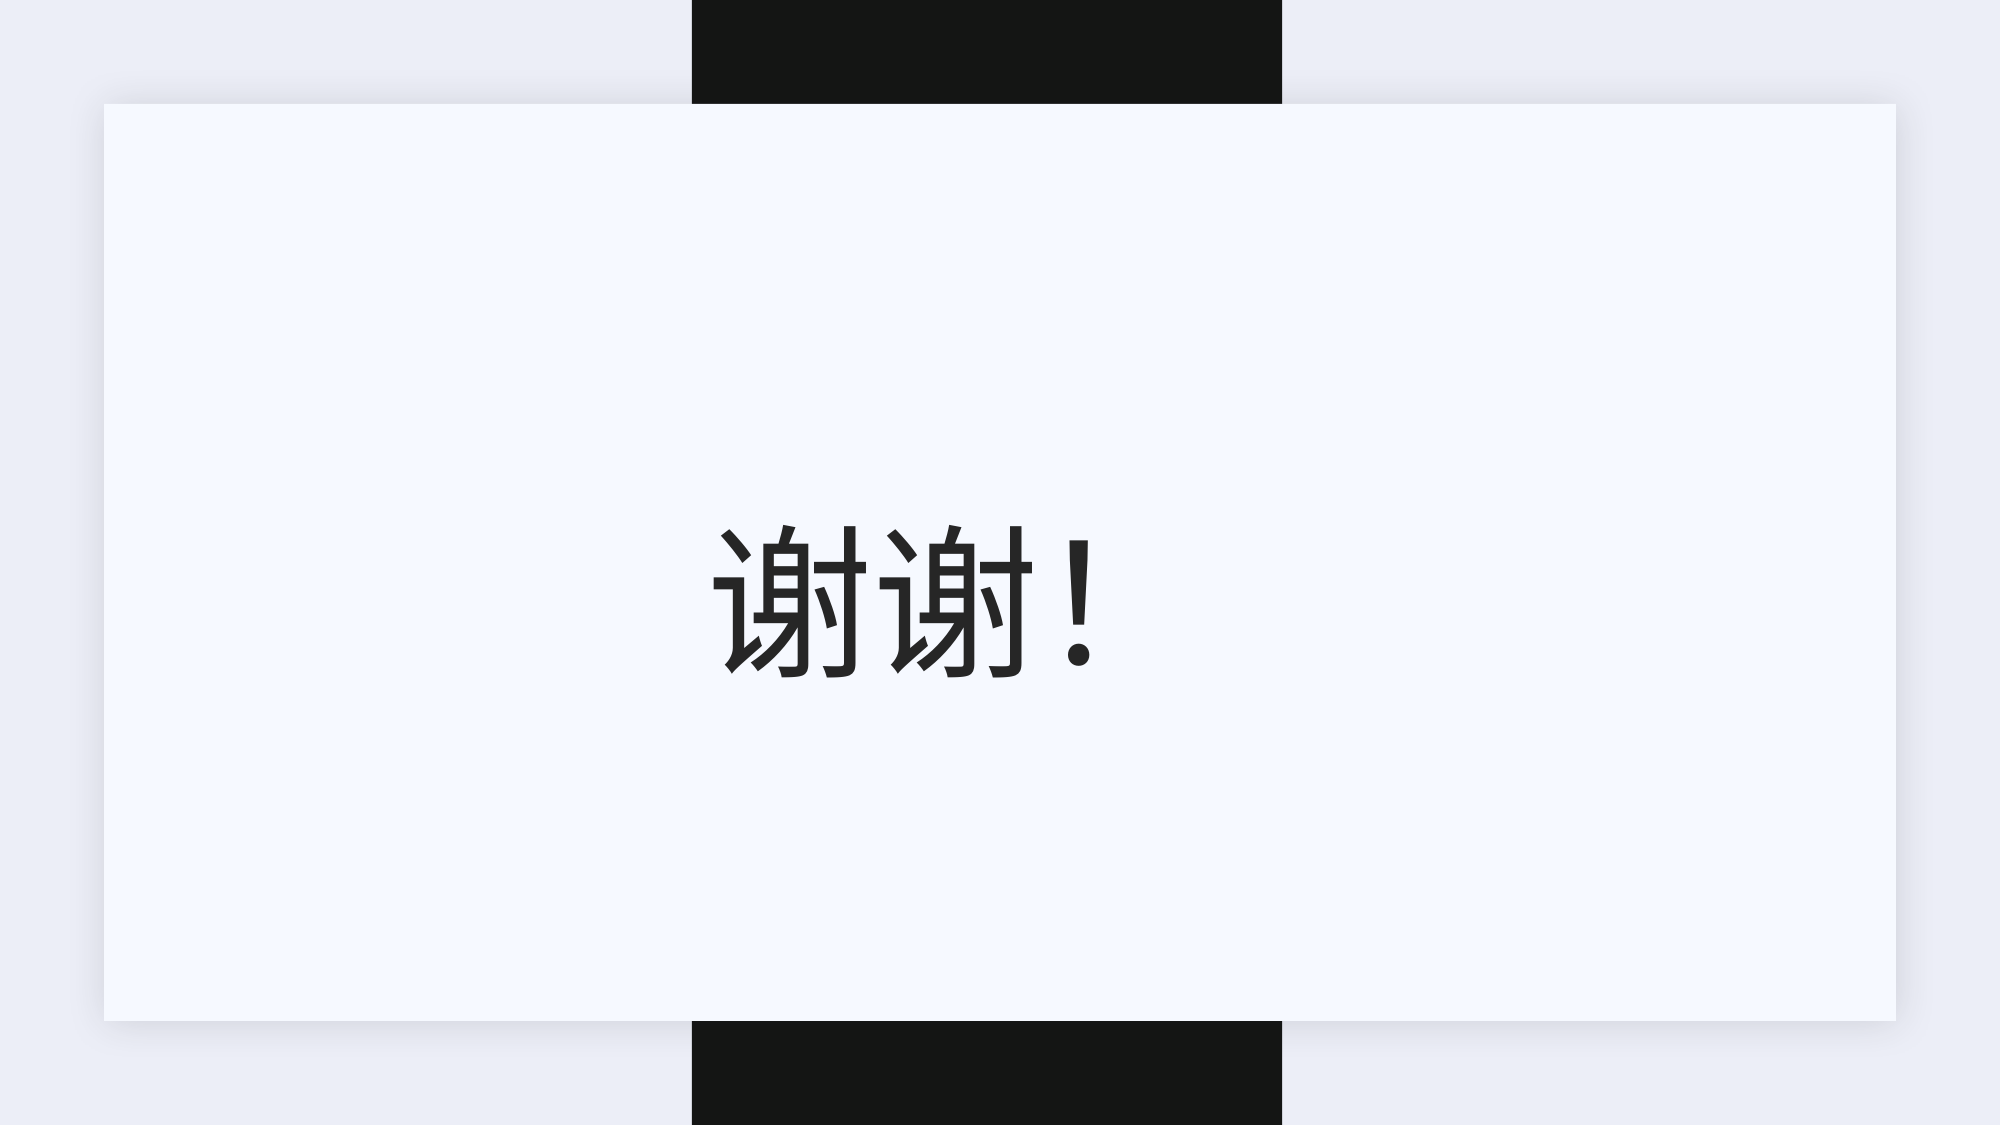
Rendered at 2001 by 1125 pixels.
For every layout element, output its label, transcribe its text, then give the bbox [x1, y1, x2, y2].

title 谢谢！ [180, 124, 1830, 710]
